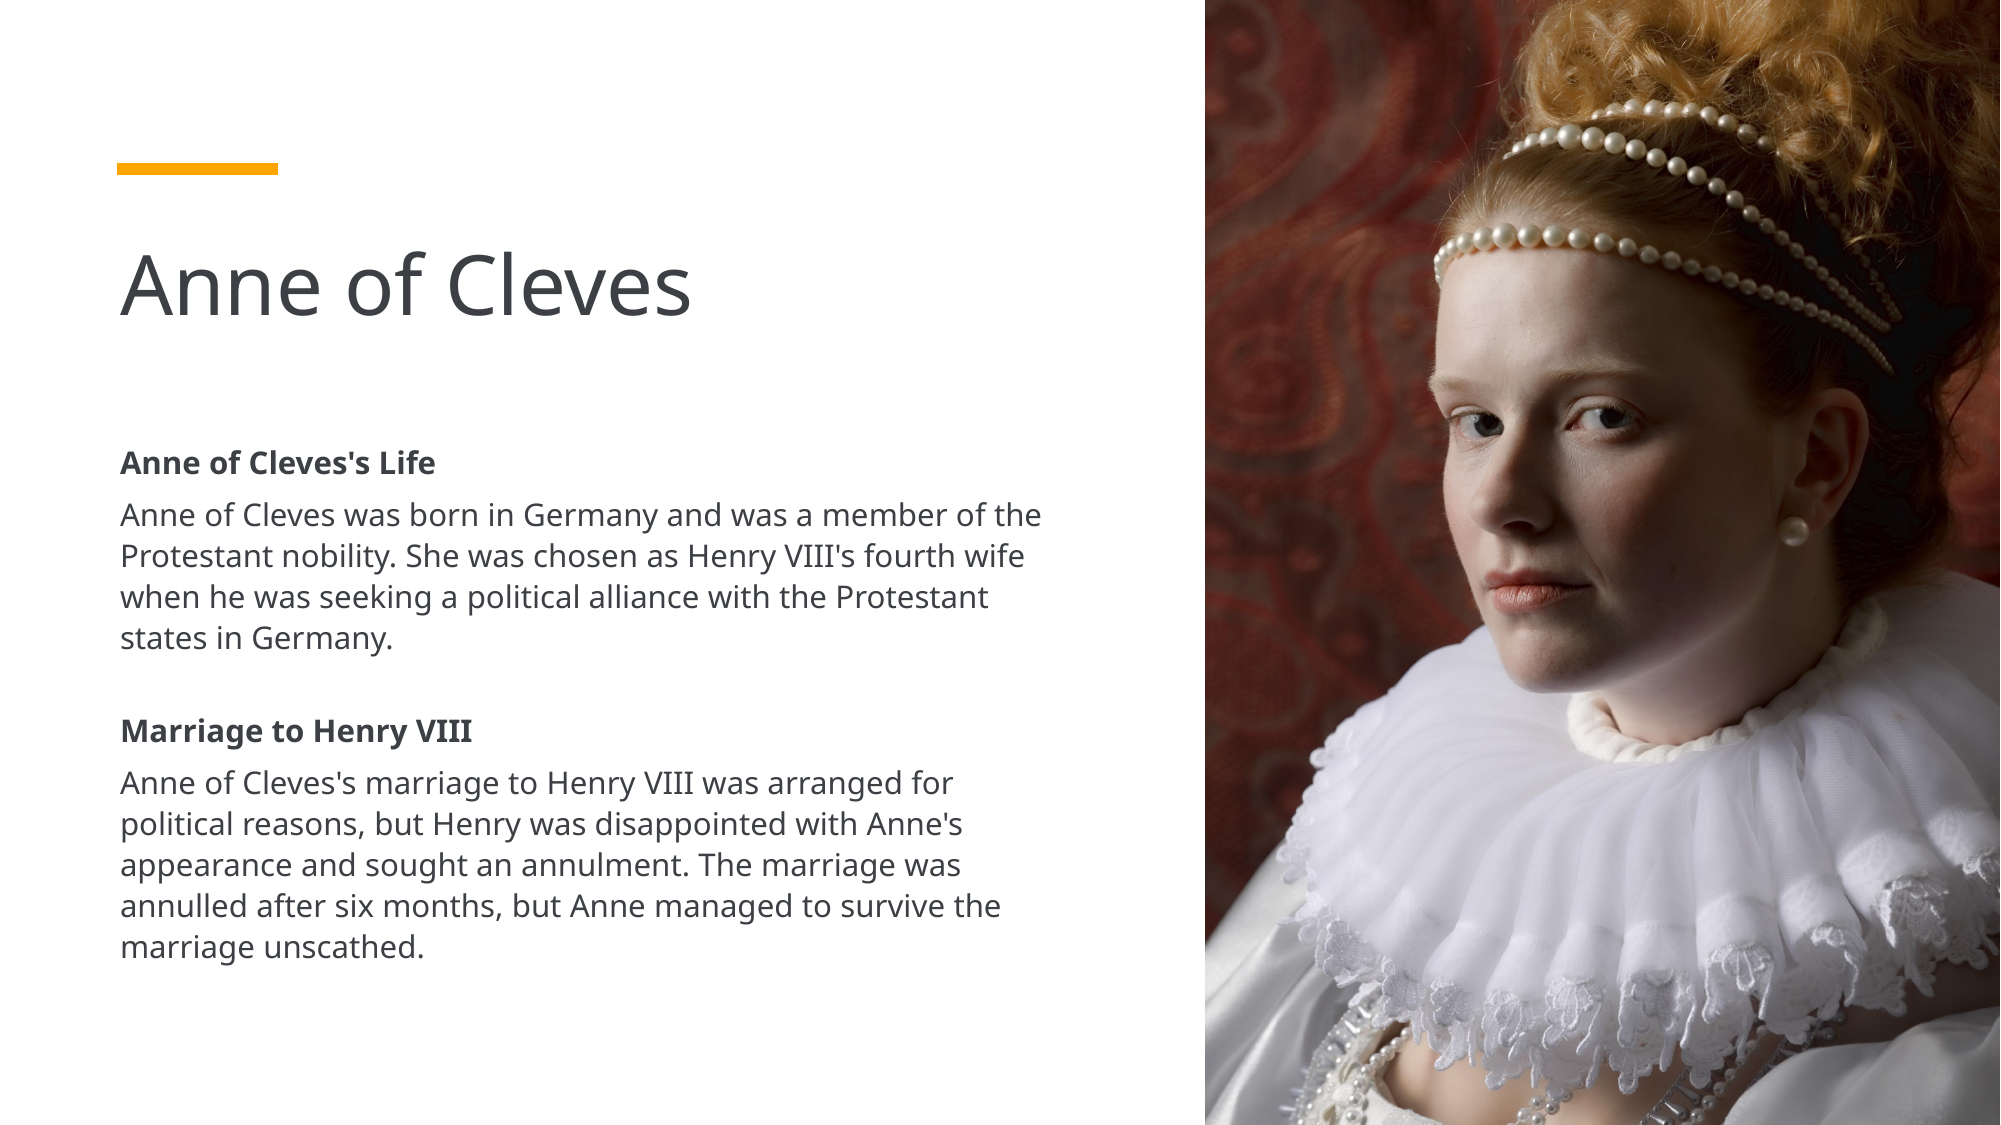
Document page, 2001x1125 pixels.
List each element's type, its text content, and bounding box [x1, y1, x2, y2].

title Anne of Cleves [105, 224, 1065, 405]
list Anne of Cleves's Life Anne of Cleves was born in Germany and was a member of the Protestant nobility. She was chosen as Henry VIII's fourth wife when he was seeking a political alliance with the Protestant states in Germany. Marriage to Henry VIII Anne of Cleves's marriage to Henry VIII was arranged for political reasons, but Henry was disappointed with Anne's appearance and sought an annulment. The marriage was annulled after six months, but Anne managed to survive the marriage unscathed. [105, 431, 1065, 1034]
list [1204, 0, 2000, 1125]
text_box [0, 0, 1204, 1125]
